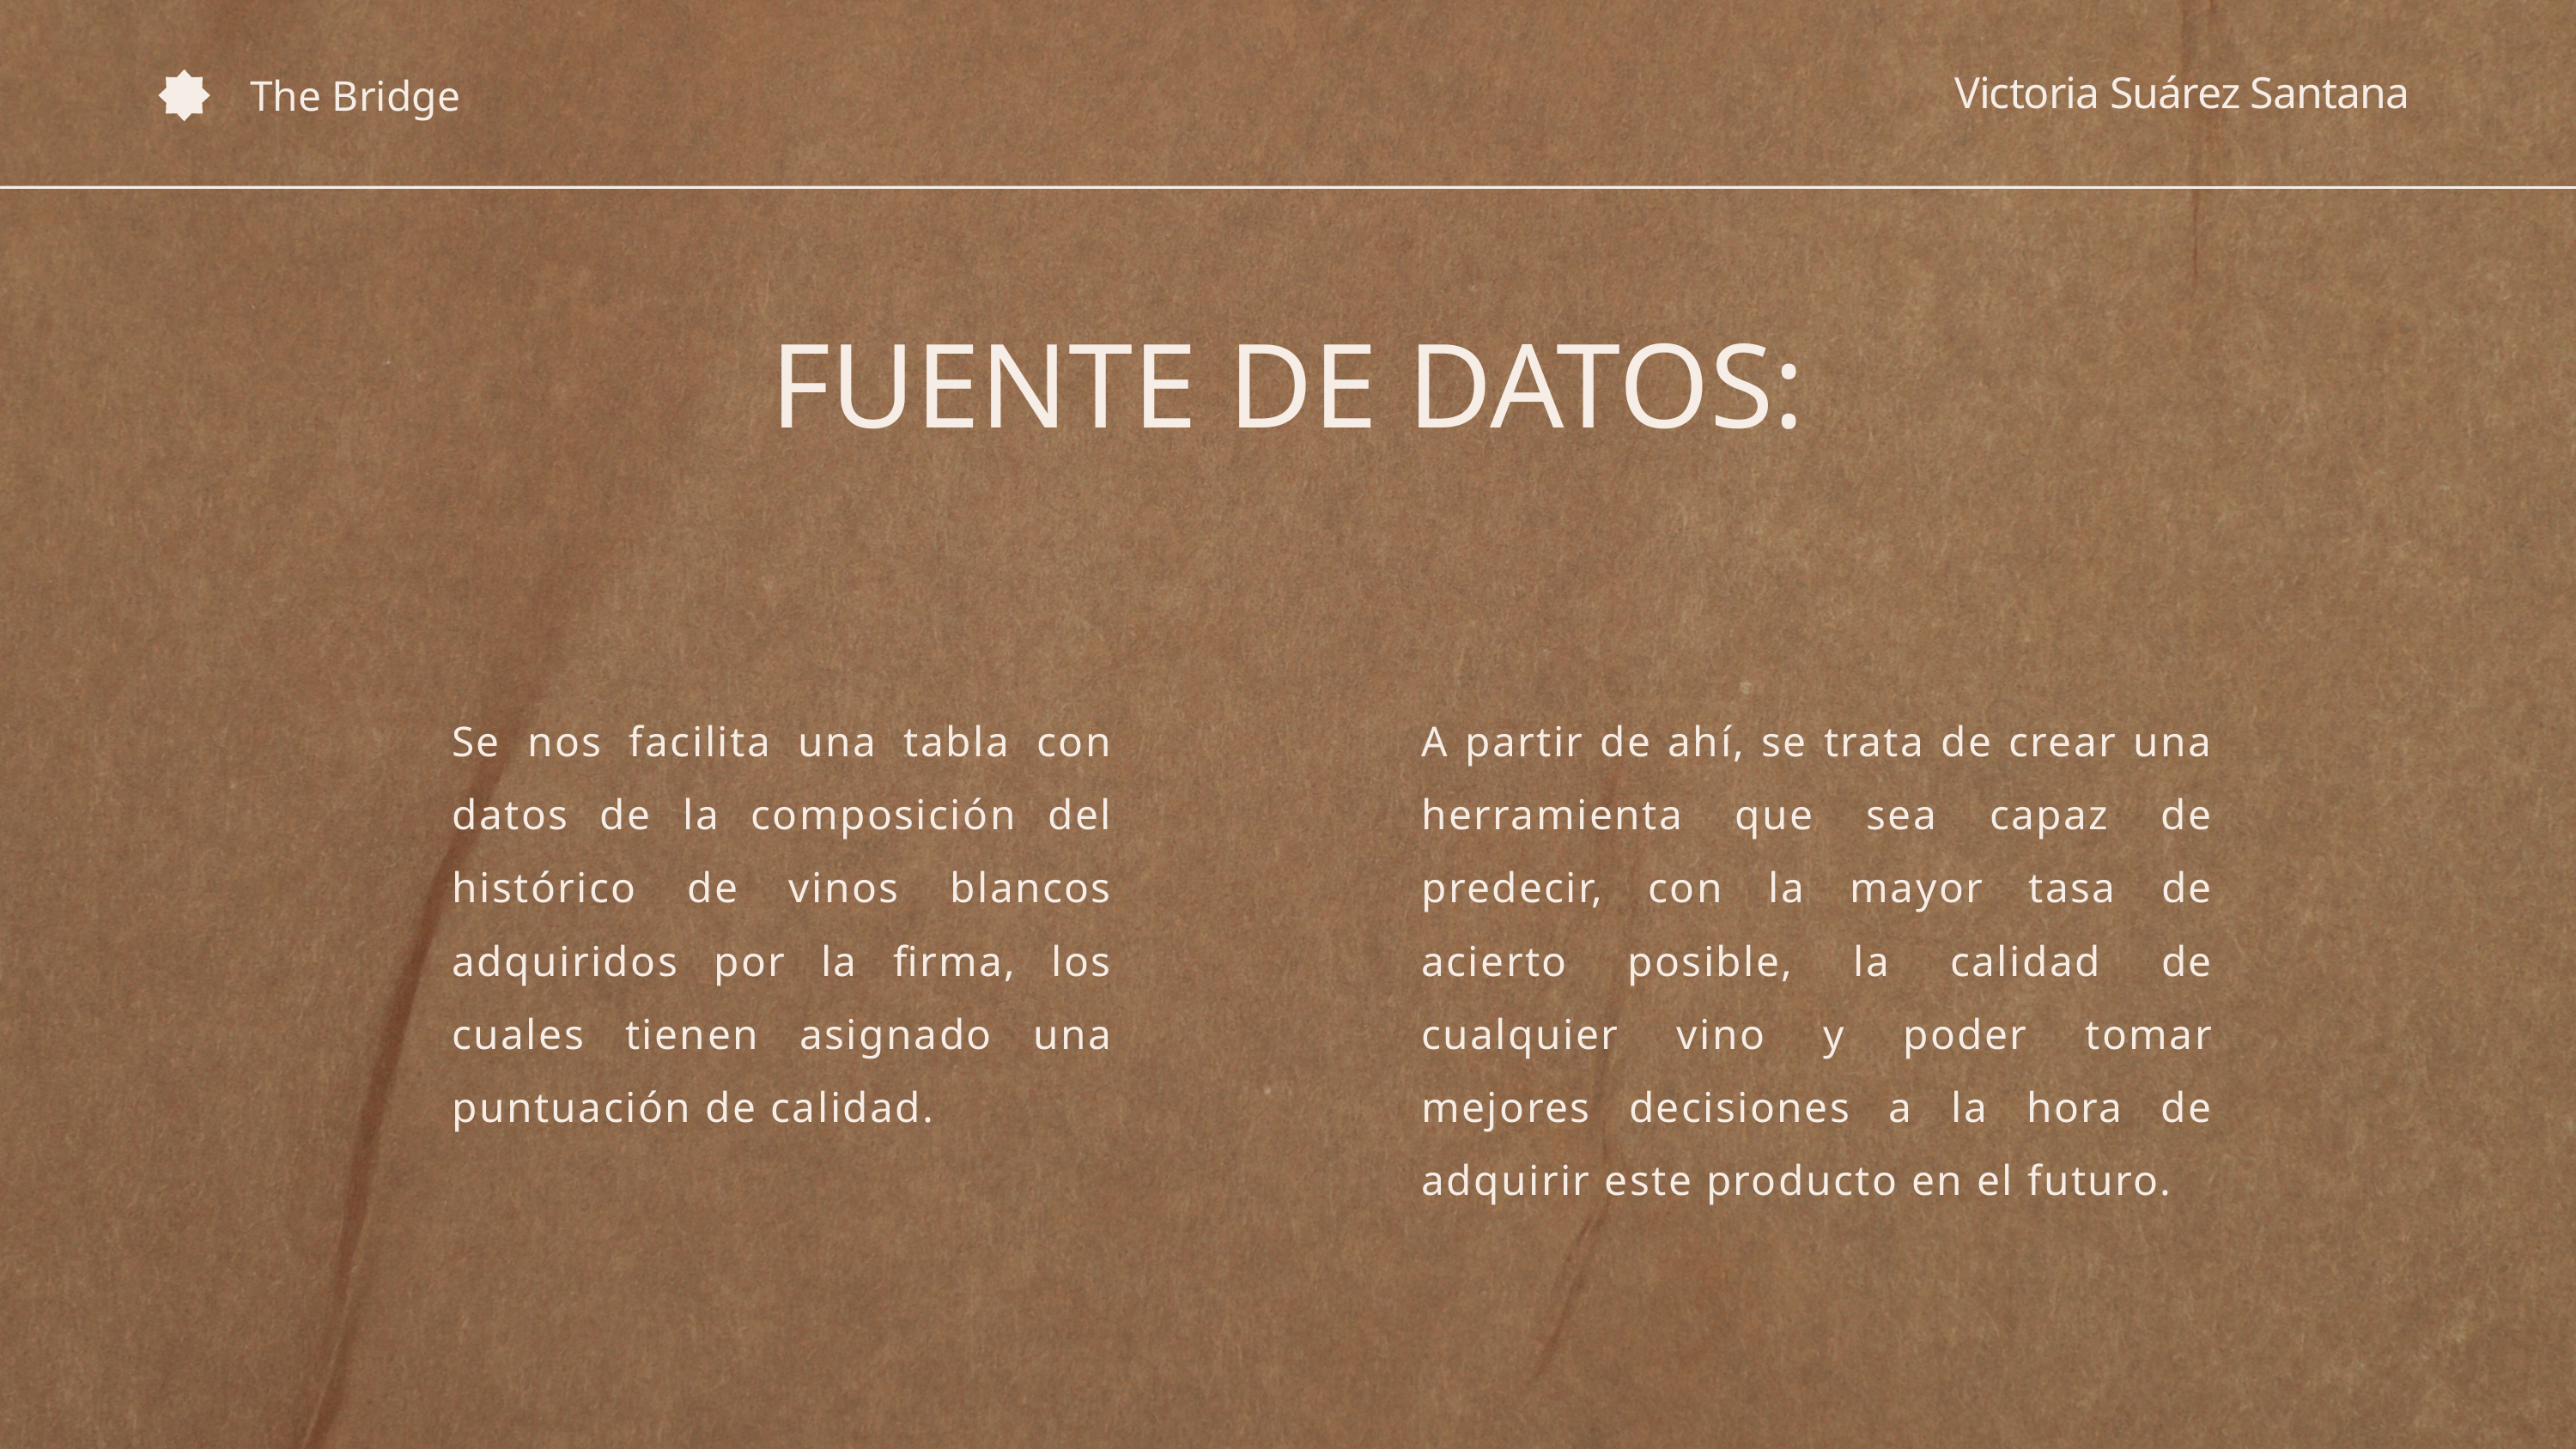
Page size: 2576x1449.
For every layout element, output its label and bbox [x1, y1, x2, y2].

picture [0, 0, 2576, 1449]
text_box [158, 69, 210, 122]
